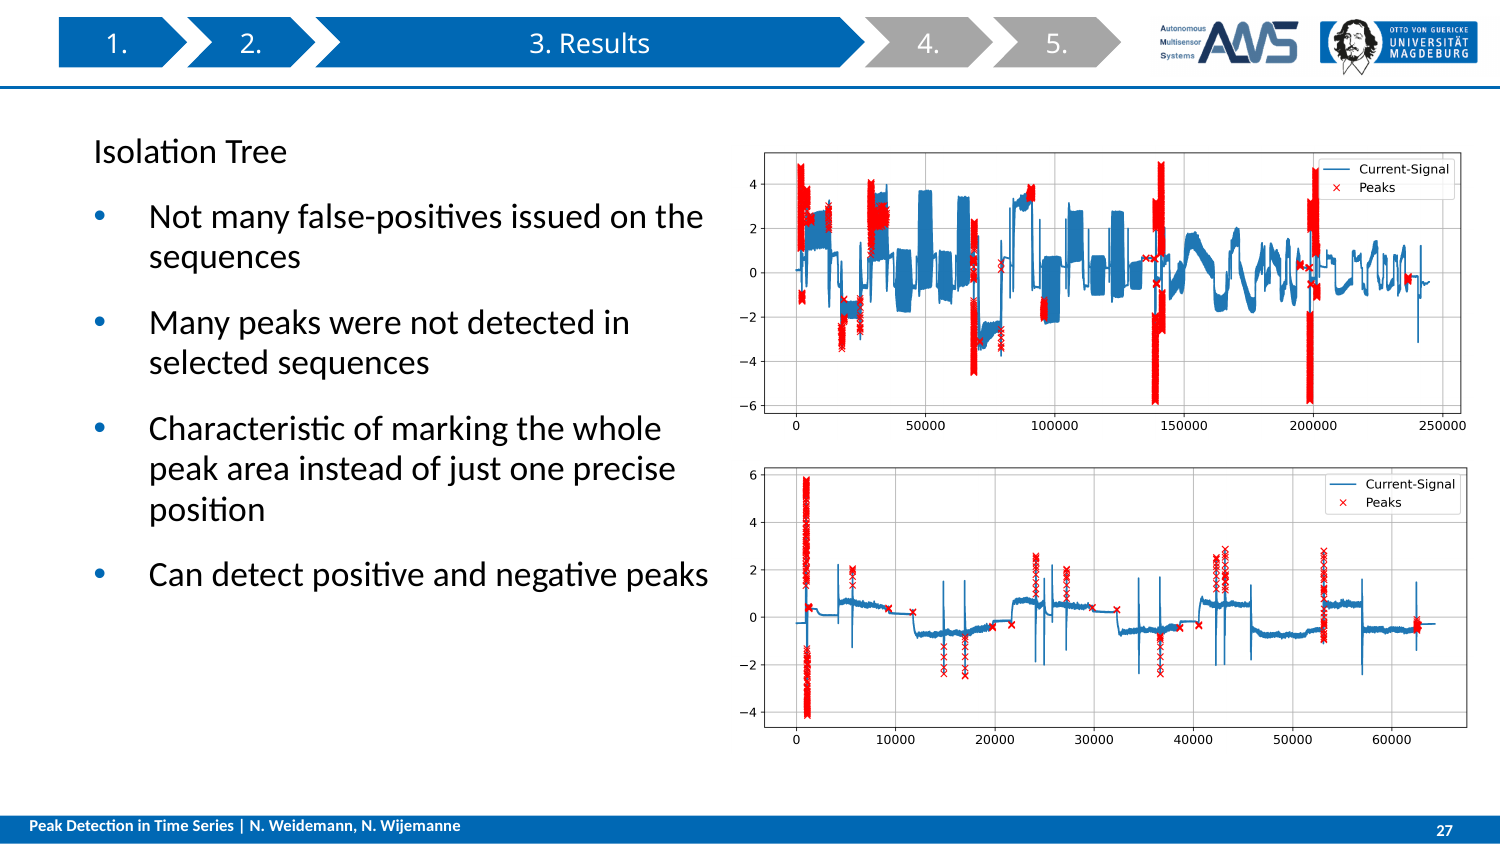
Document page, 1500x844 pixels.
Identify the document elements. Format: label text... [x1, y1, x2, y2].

slide_number 27 [1312, 815, 1454, 844]
text_box Peak Detection in Time Series | N. Weidemann, N. Wijemanne [14, 804, 666, 844]
picture [731, 145, 1474, 440]
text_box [58, 16, 1122, 68]
text_box Isolation Tree Not many false-positives issued on the sequences Many peaks were not detected in selected sequences Characteristic of marking the whole peak area instead of just one precise position Can detect positive and negative peaks [58, 123, 732, 755]
picture [731, 460, 1474, 754]
picture [1150, 16, 1500, 77]
